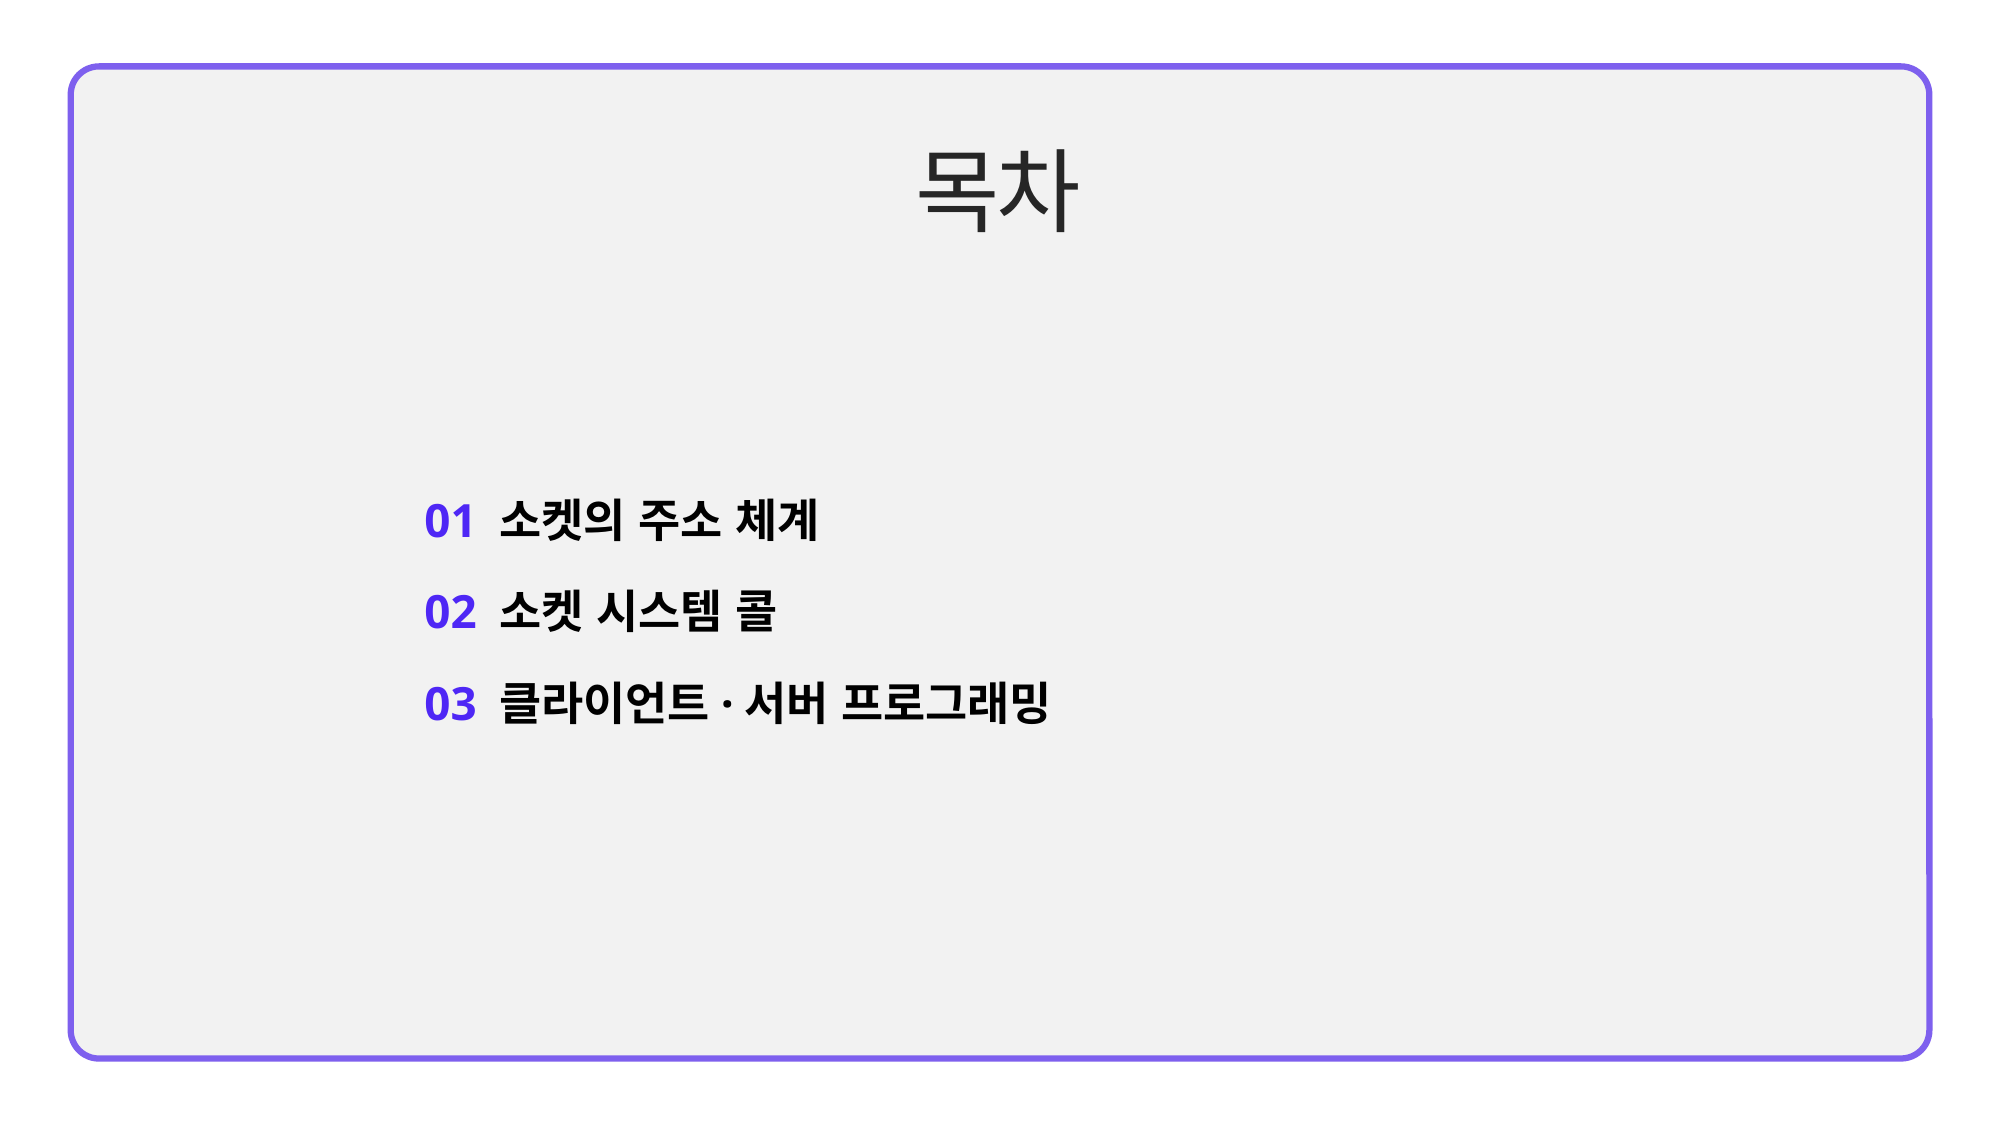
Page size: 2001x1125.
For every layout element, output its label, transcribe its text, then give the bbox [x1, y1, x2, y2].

list 01 소켓의 주소 체계 02 소켓 시스템 콜 03 클라이언트·서버 프로그래밍 [409, 455, 1674, 978]
